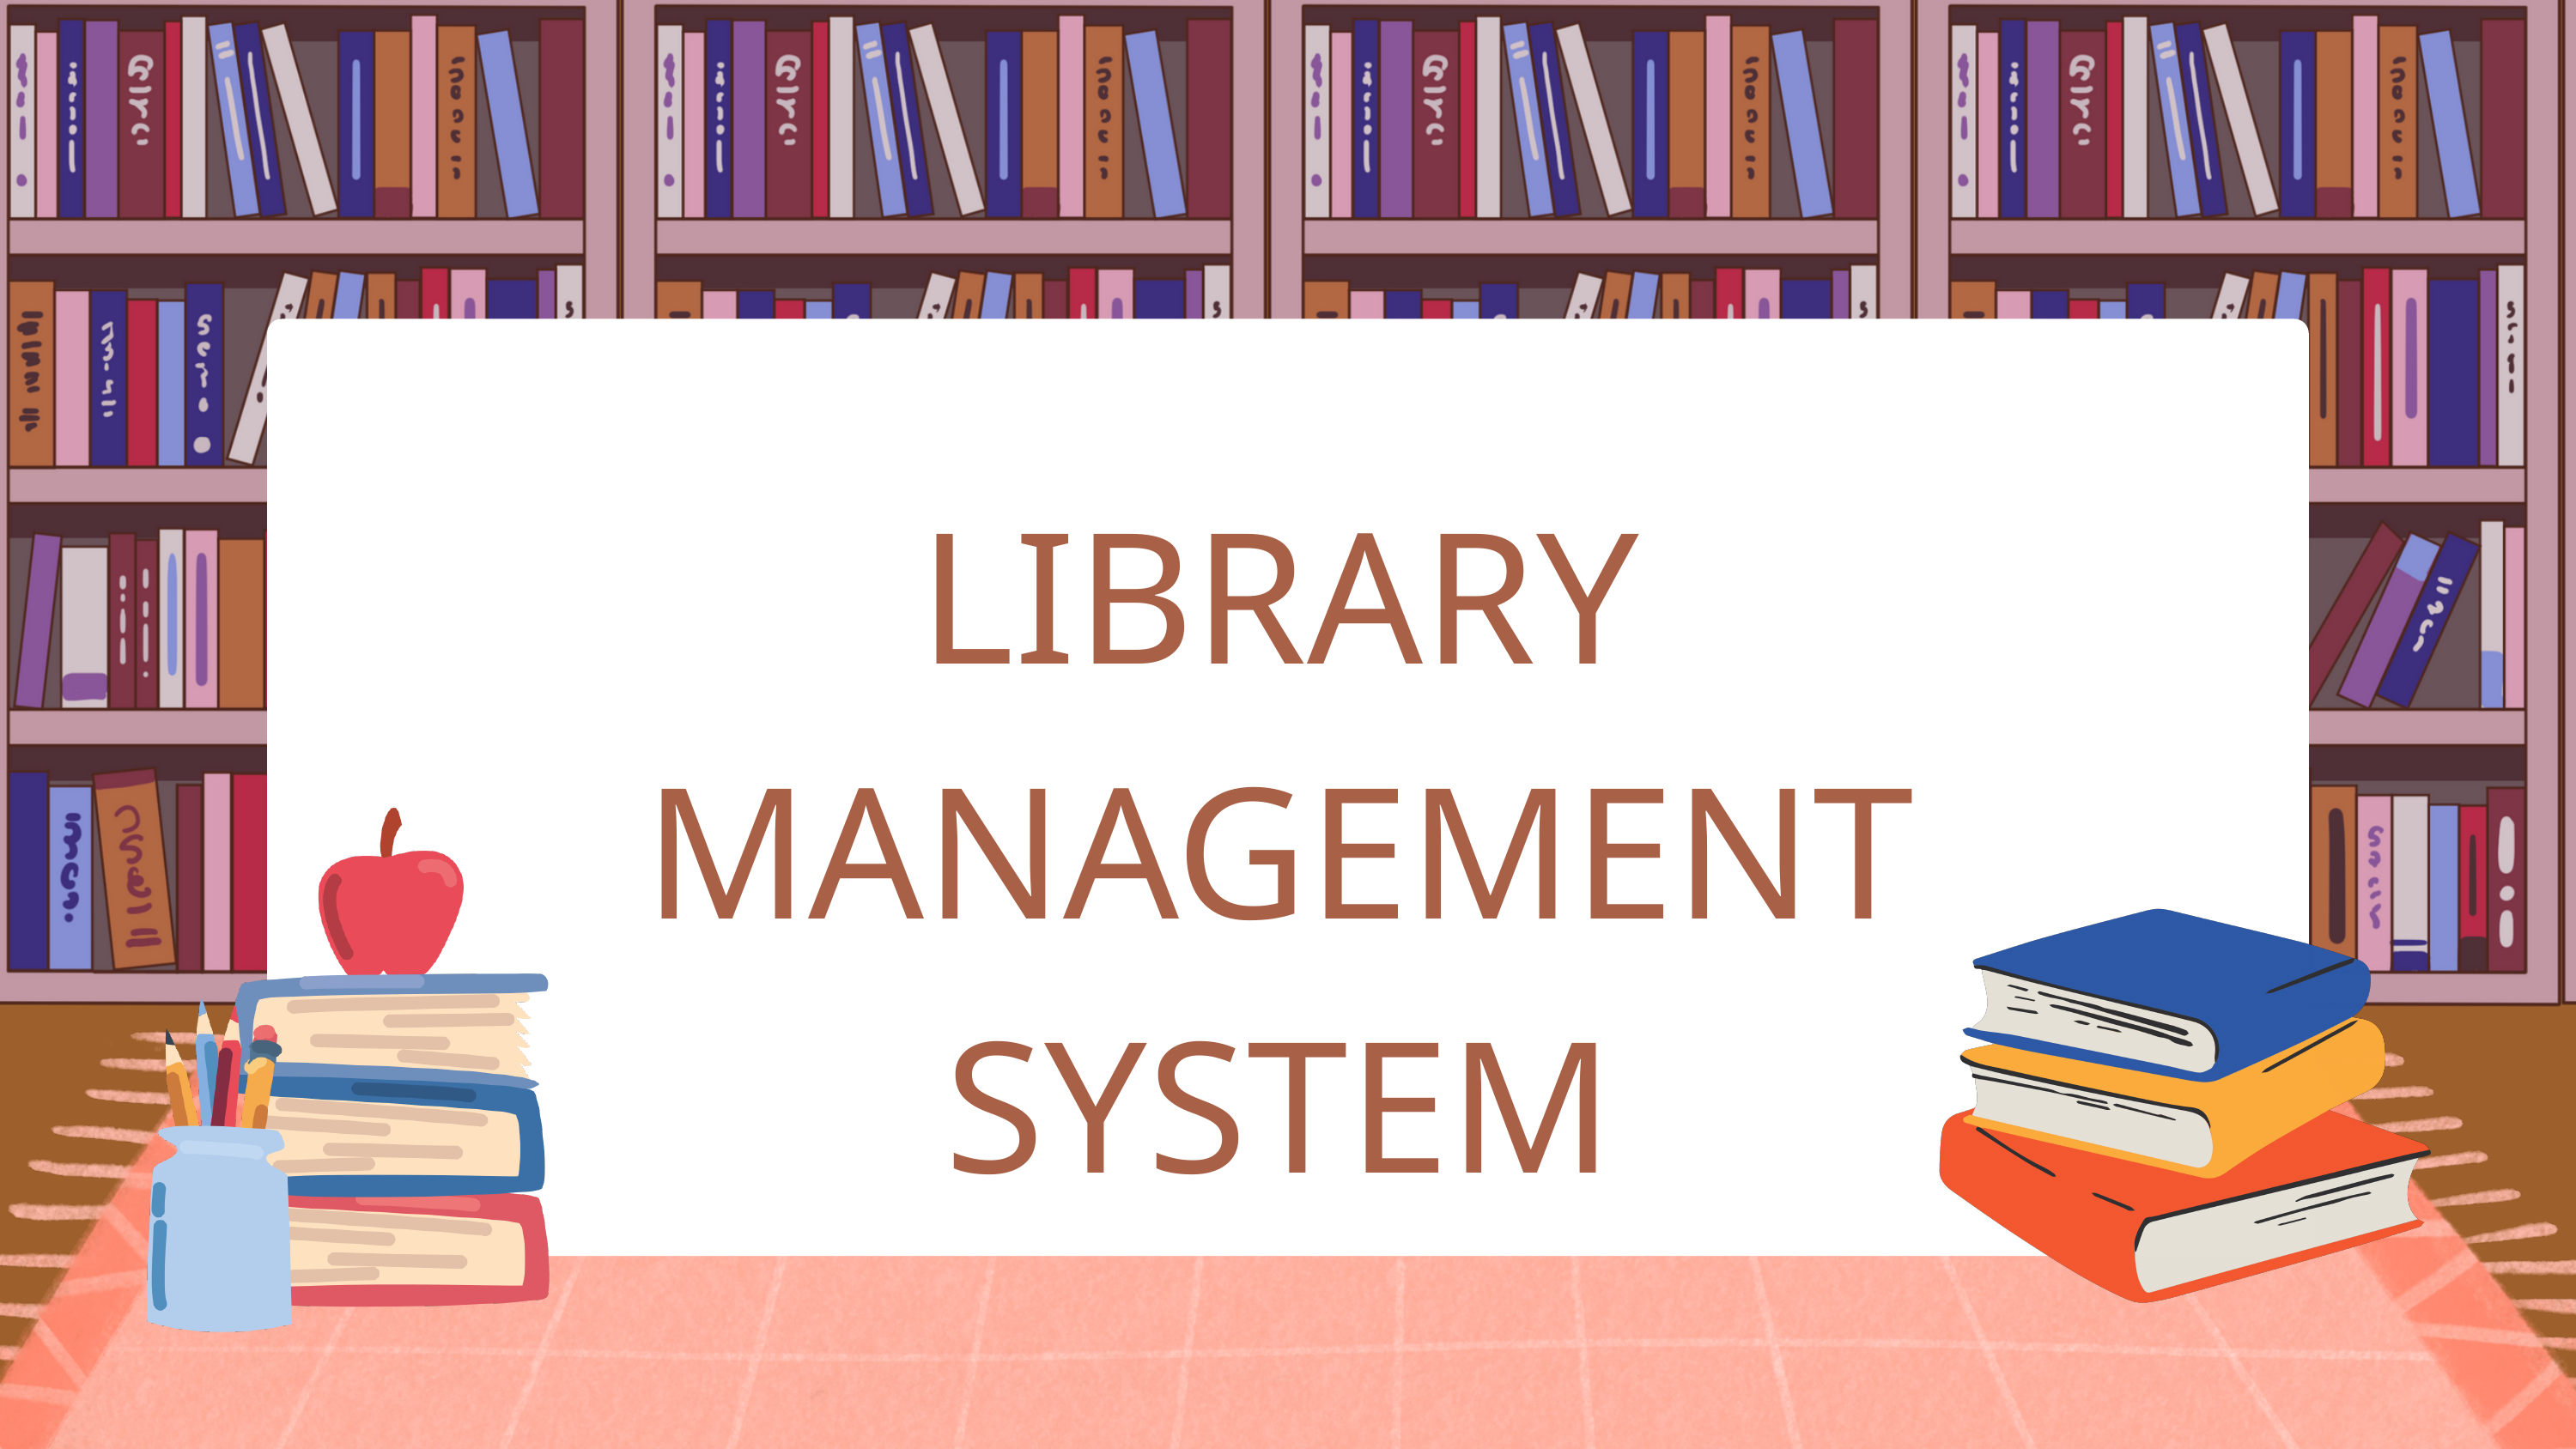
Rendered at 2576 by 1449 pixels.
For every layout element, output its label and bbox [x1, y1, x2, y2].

text_box [266, 318, 2309, 1257]
text_box [0, 0, 2576, 1449]
